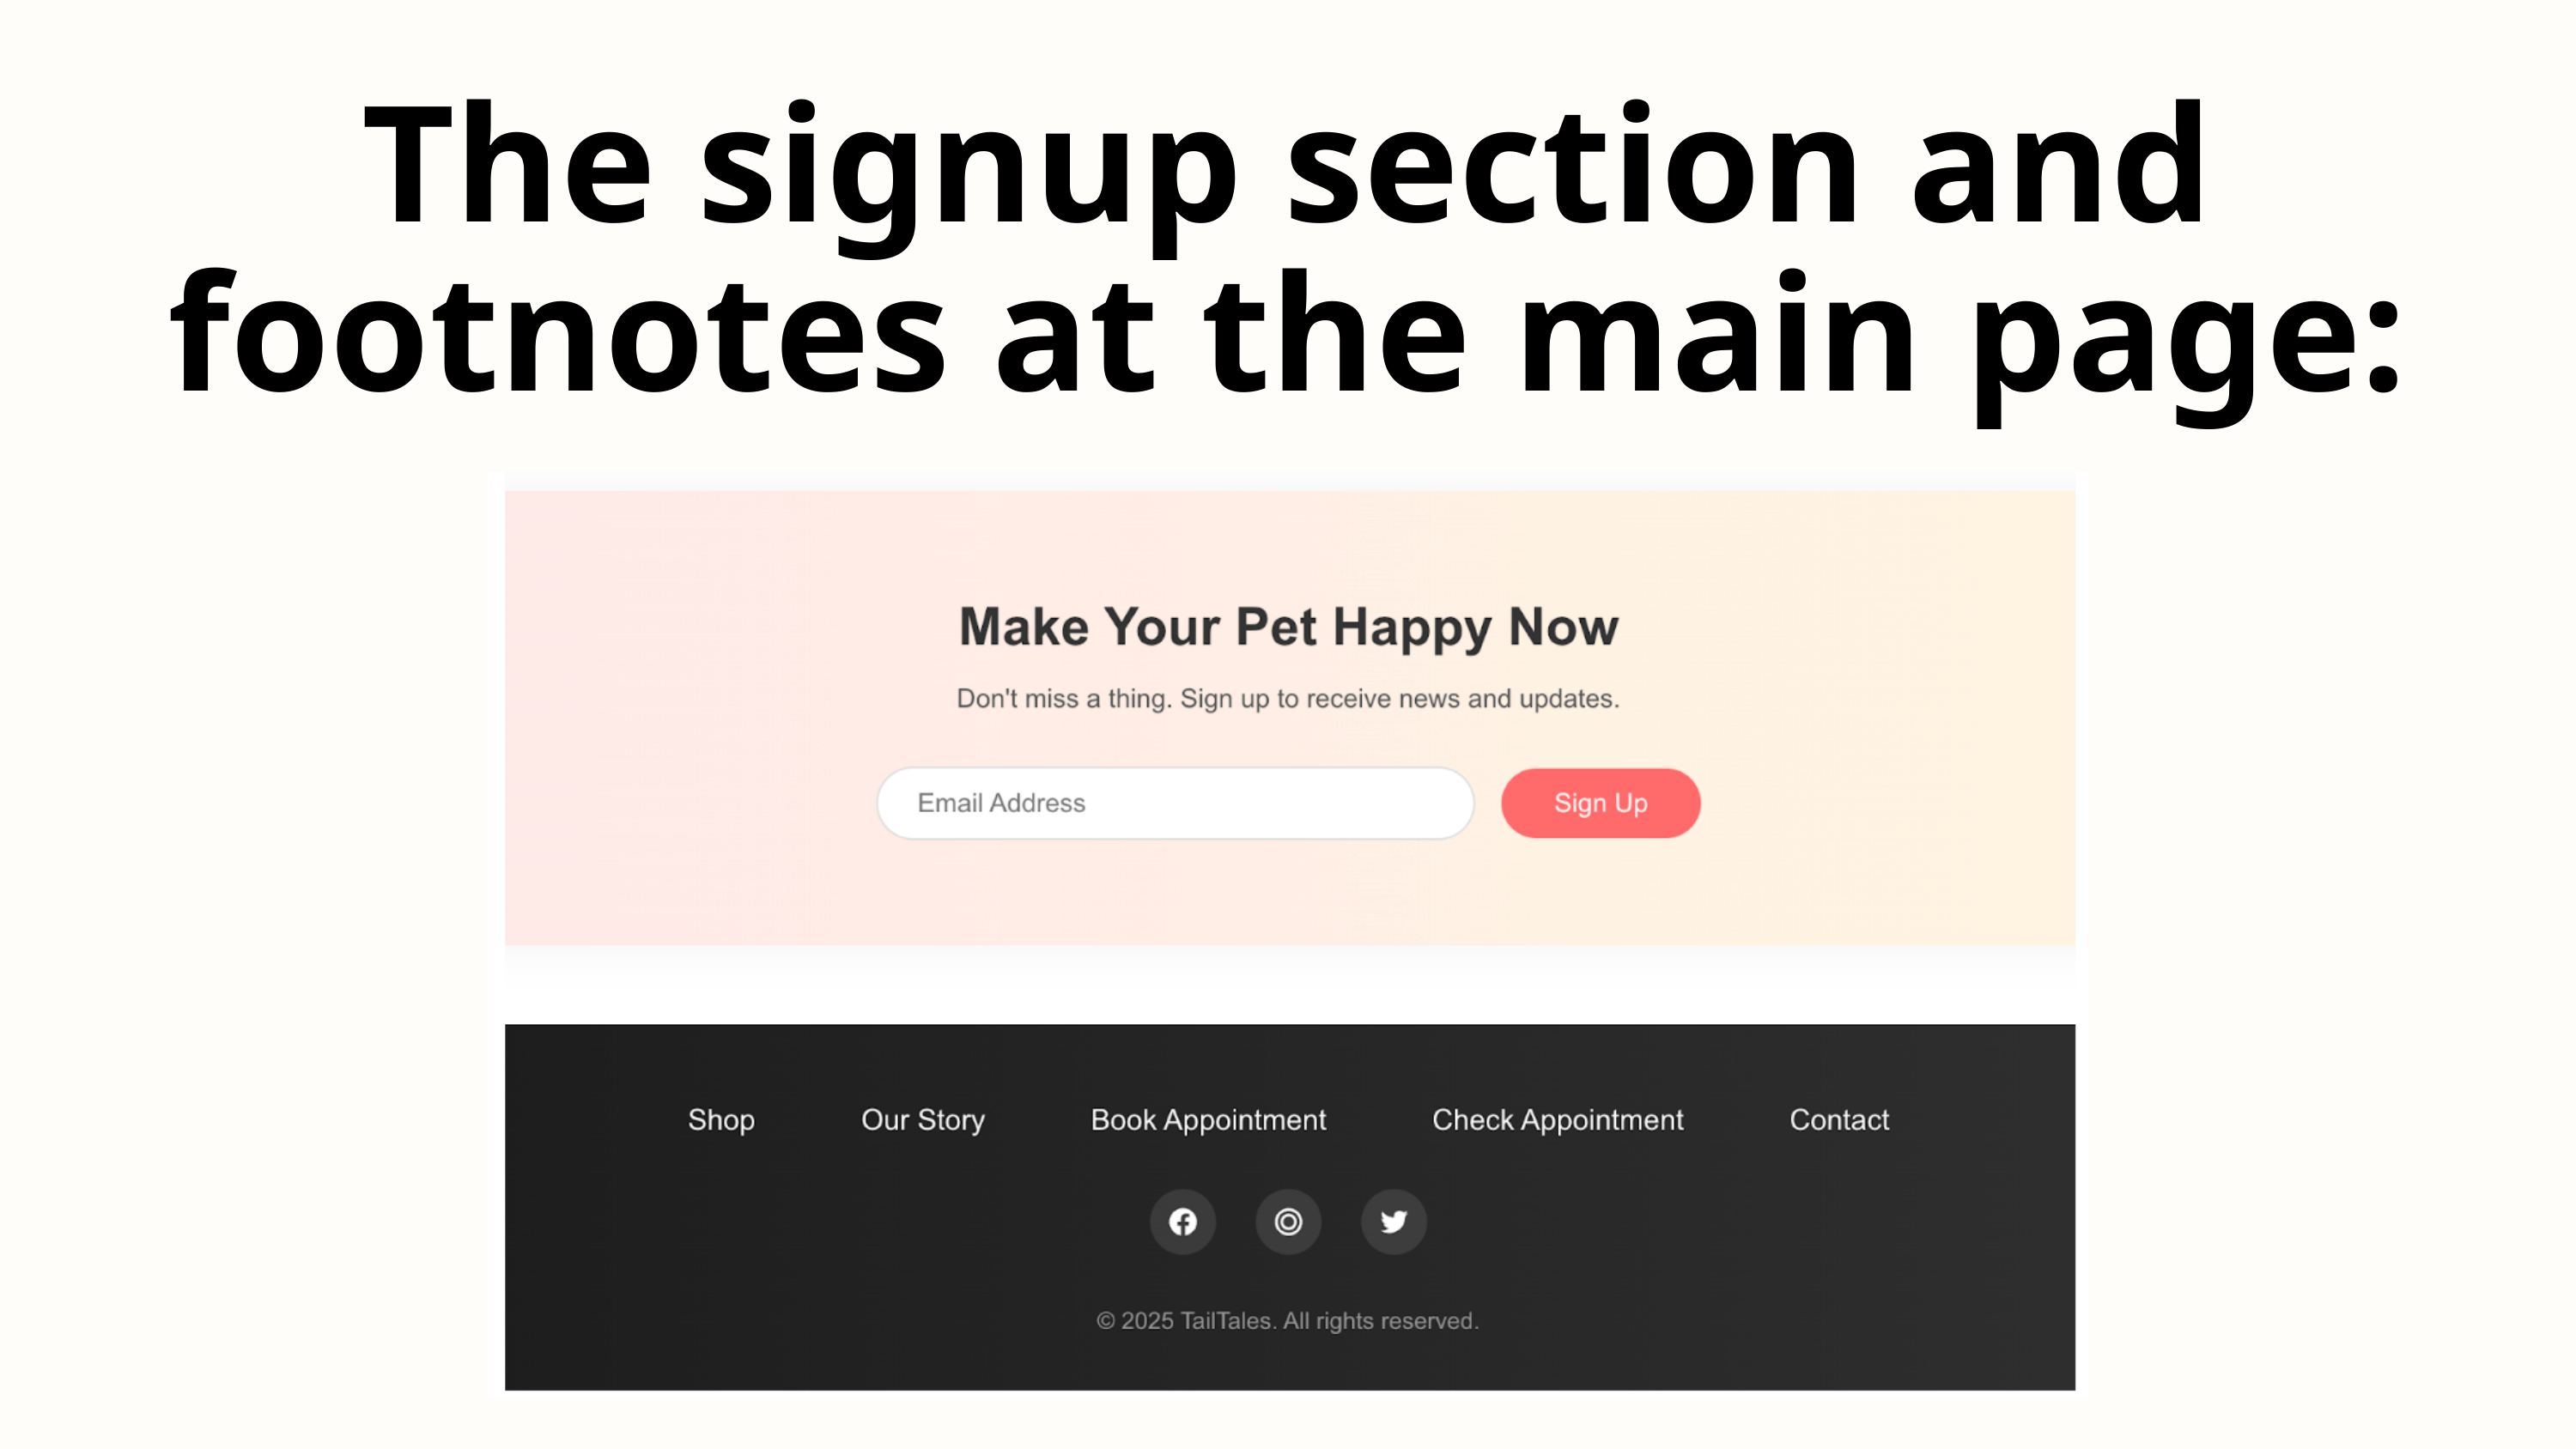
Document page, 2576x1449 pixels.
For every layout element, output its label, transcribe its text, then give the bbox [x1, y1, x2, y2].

text_box The signup section and footnotes at the main page: [144, 85, 2432, 424]
text_box [488, 472, 2088, 1398]
